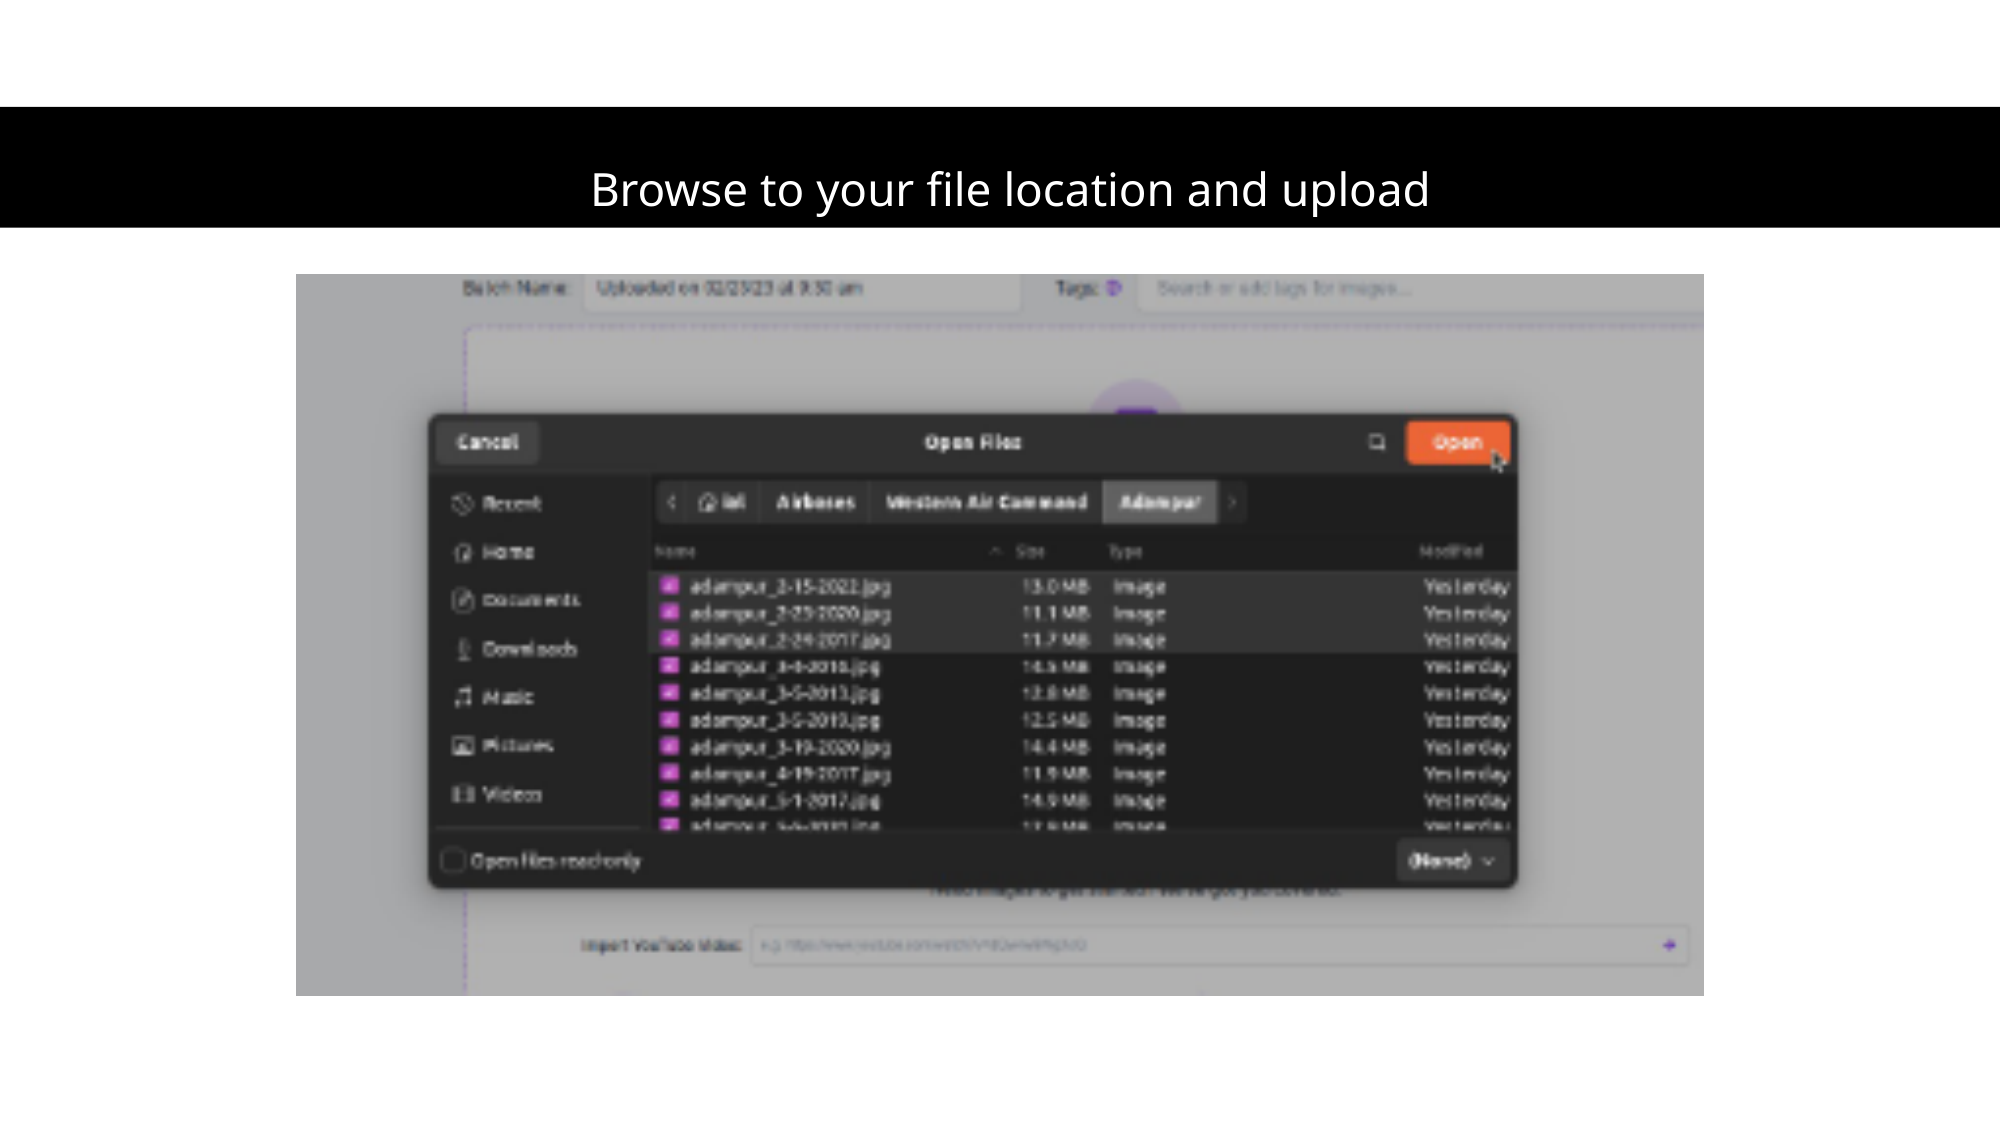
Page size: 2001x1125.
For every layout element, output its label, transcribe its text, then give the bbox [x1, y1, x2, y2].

picture [296, 274, 1704, 996]
text_box Browse to your file location and upload [91, 105, 1931, 228]
text_box [0, 106, 2000, 229]
